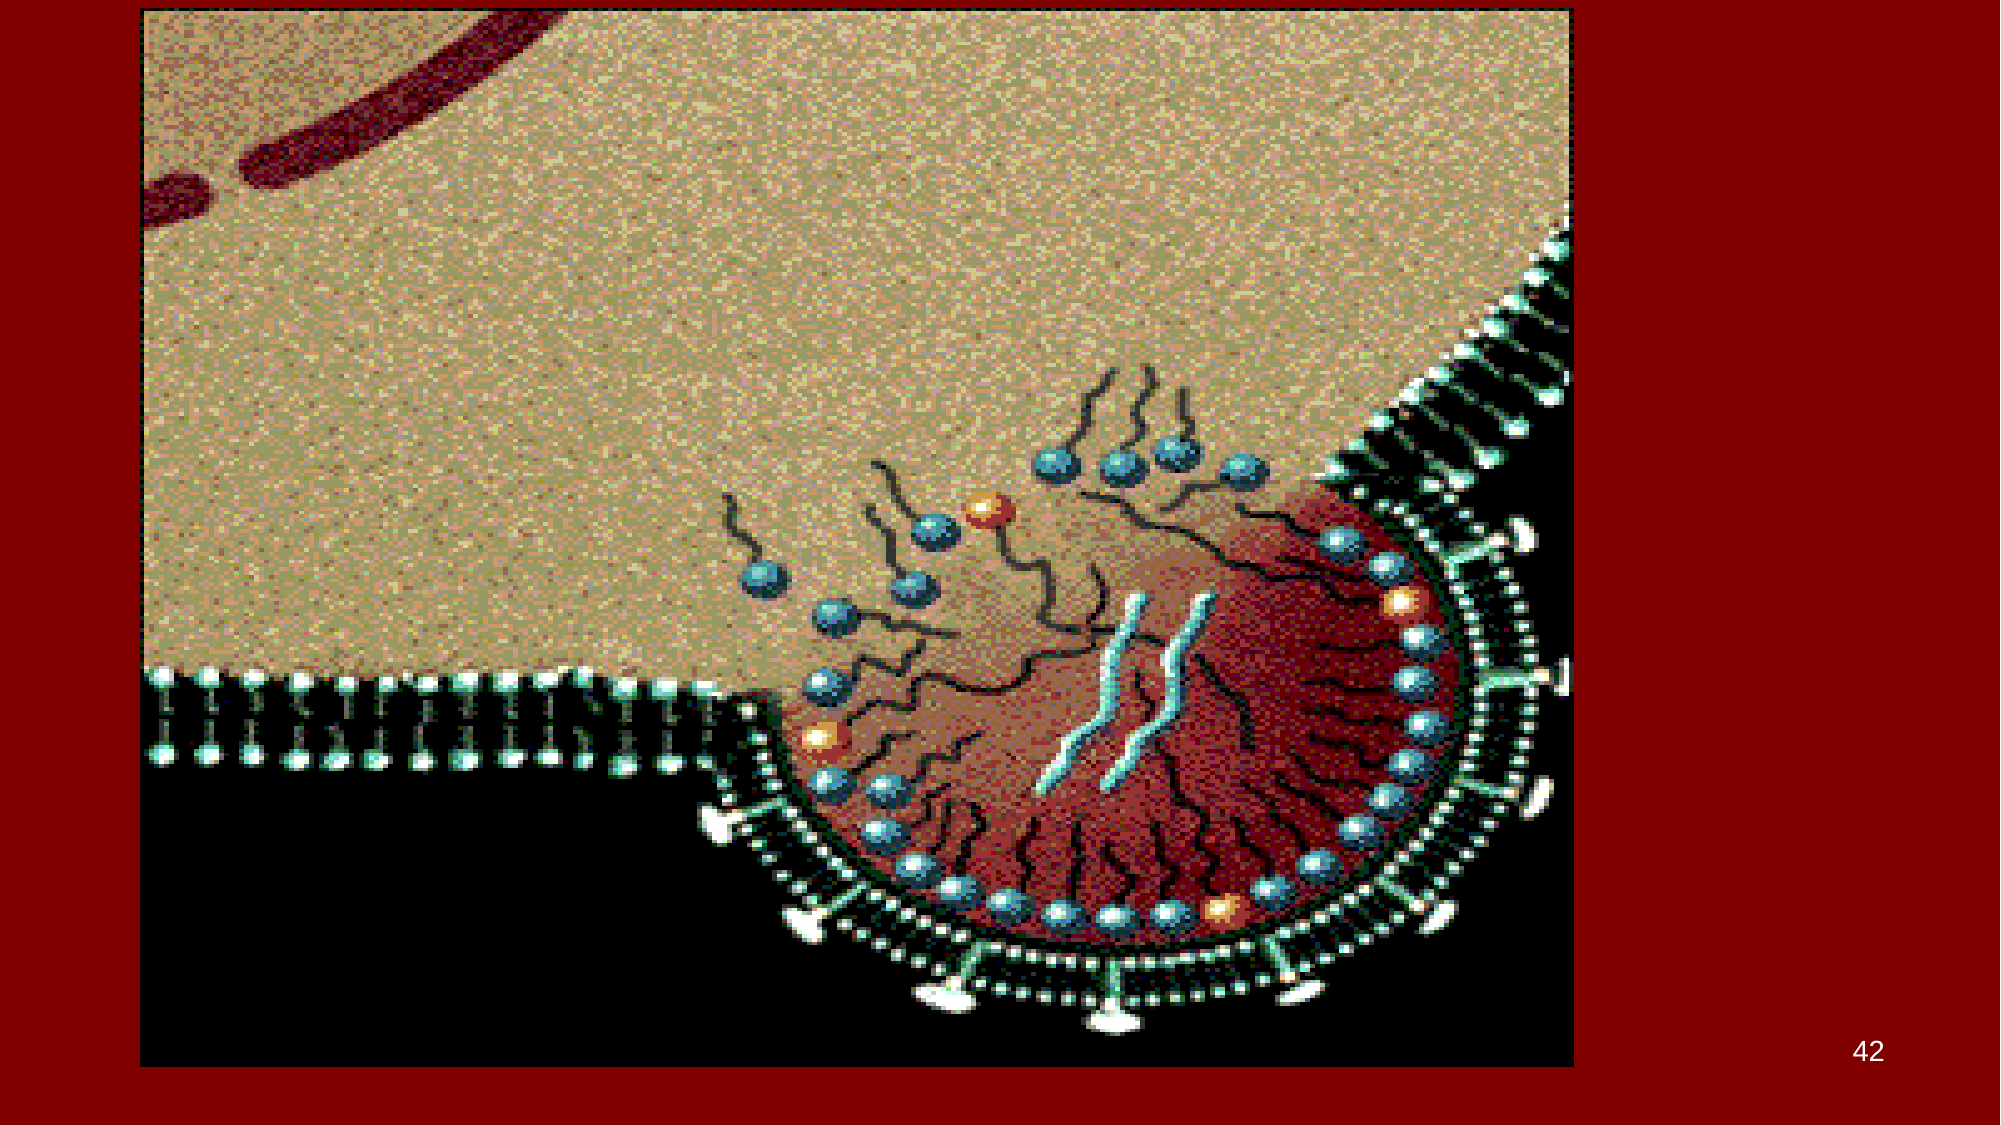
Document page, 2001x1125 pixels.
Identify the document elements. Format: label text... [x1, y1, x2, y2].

picture [140, 8, 1575, 1067]
slide_number 42 [1433, 1024, 1900, 1103]
